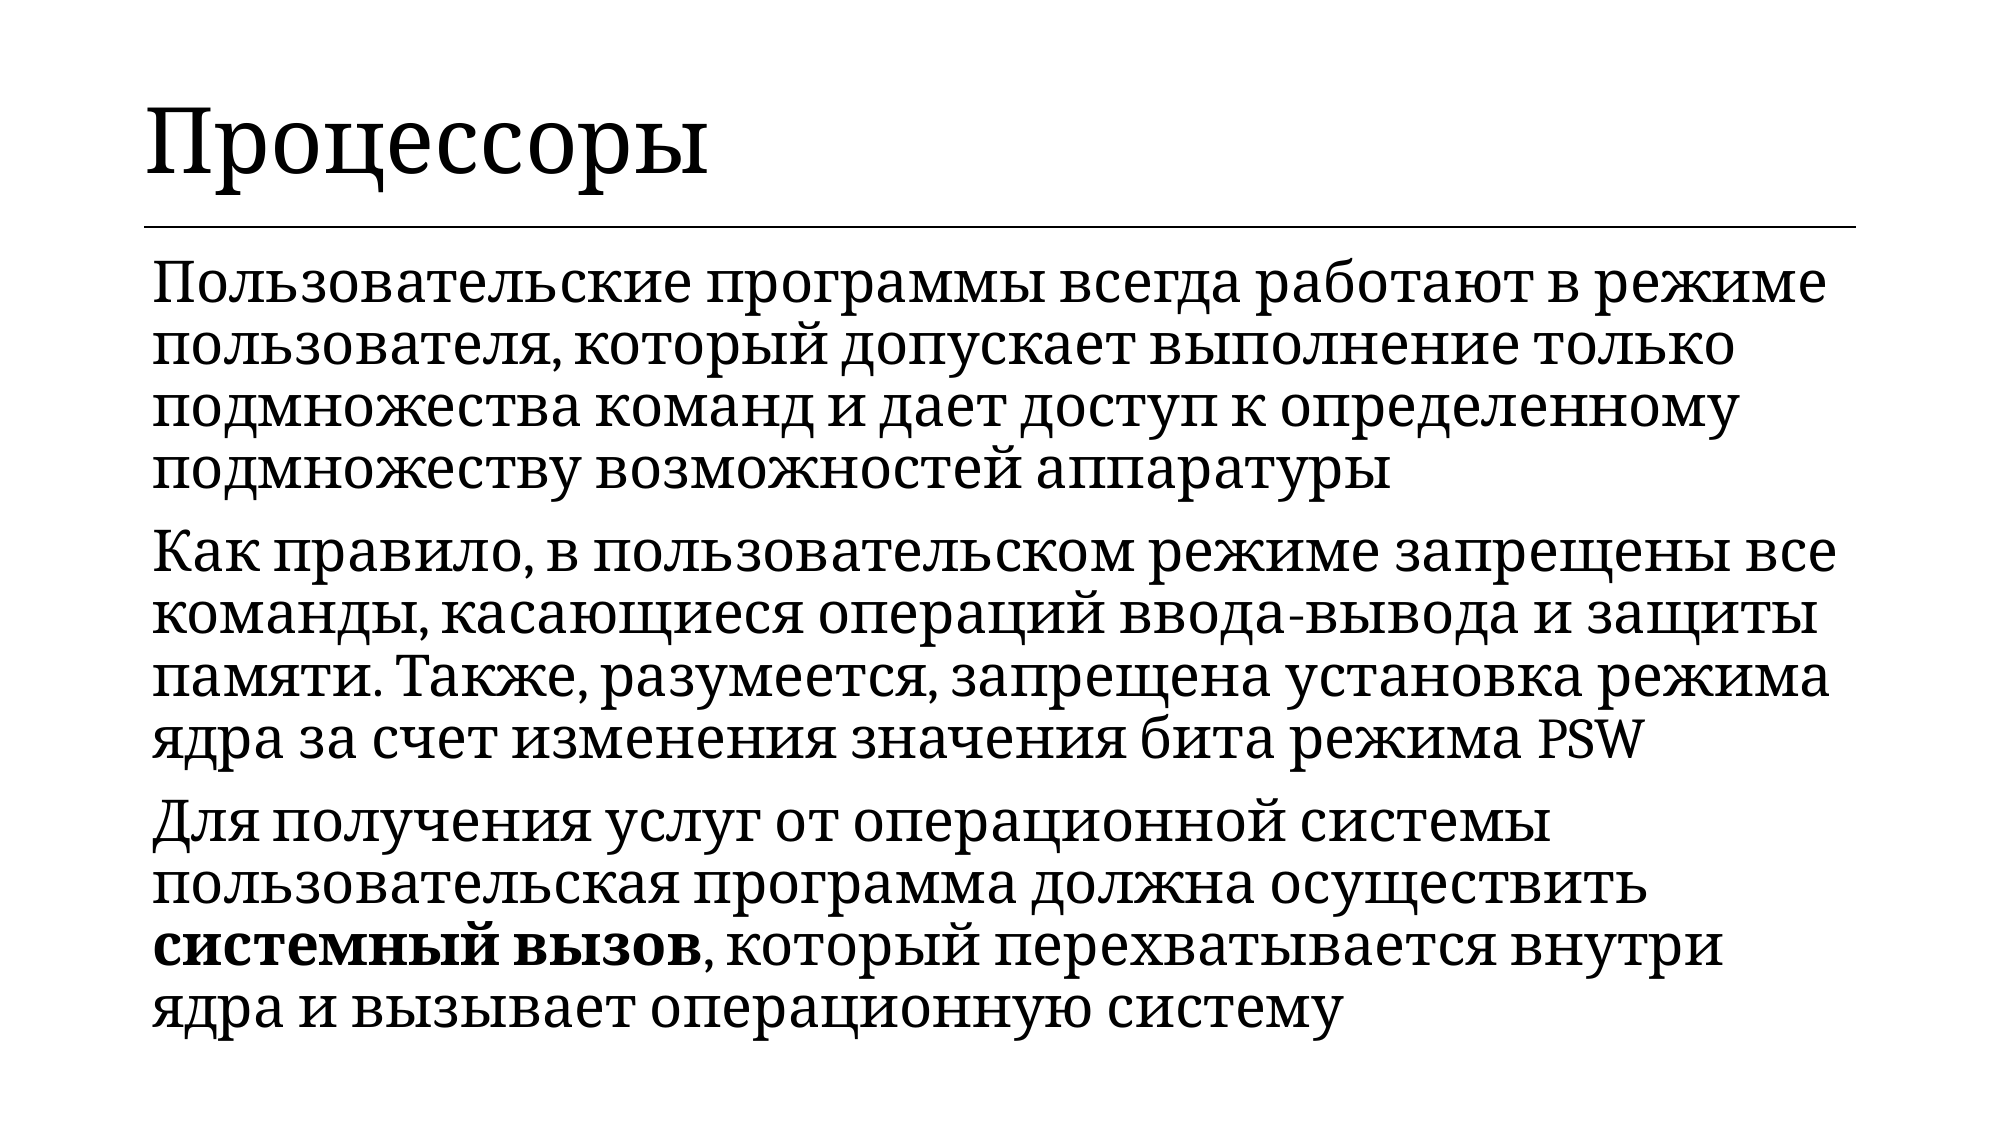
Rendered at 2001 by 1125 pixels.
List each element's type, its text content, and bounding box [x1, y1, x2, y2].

table_header Процессоры [144, 60, 1856, 226]
list Пользовательские программы всегда работают в режиме пользователя, который допускает выполнение только подмножества команд и дает доступ к определенному подмножеству возможностей аппаратуры Как правило, в пользовательском режиме запрещены все команды, касающиеся операций ввода-вывода и защиты памяти. Также, разумеется, запрещена установка режима ядра за счет изменения значения бита режима PSW Для получения услуг от операционной системы пользовательская программа должна осуществить системный вызов, который перехватывается внутри ядра и вызывает операционную систему [137, 245, 1856, 1066]
